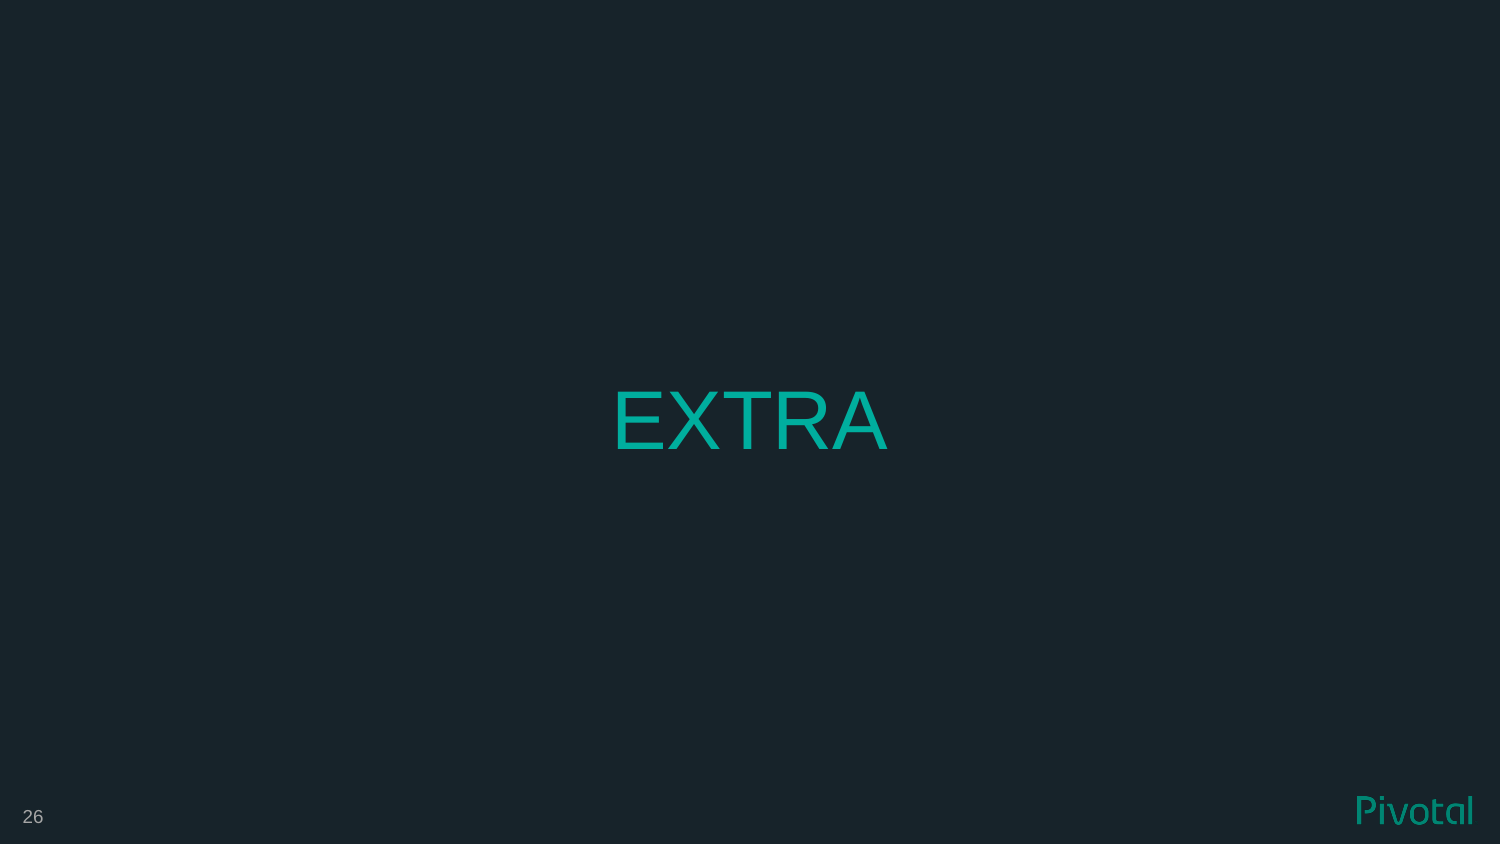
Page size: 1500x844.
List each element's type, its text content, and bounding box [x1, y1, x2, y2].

text_box 26 [7, 797, 70, 843]
picture [1357, 796, 1478, 825]
title EXTRA [590, 351, 910, 493]
